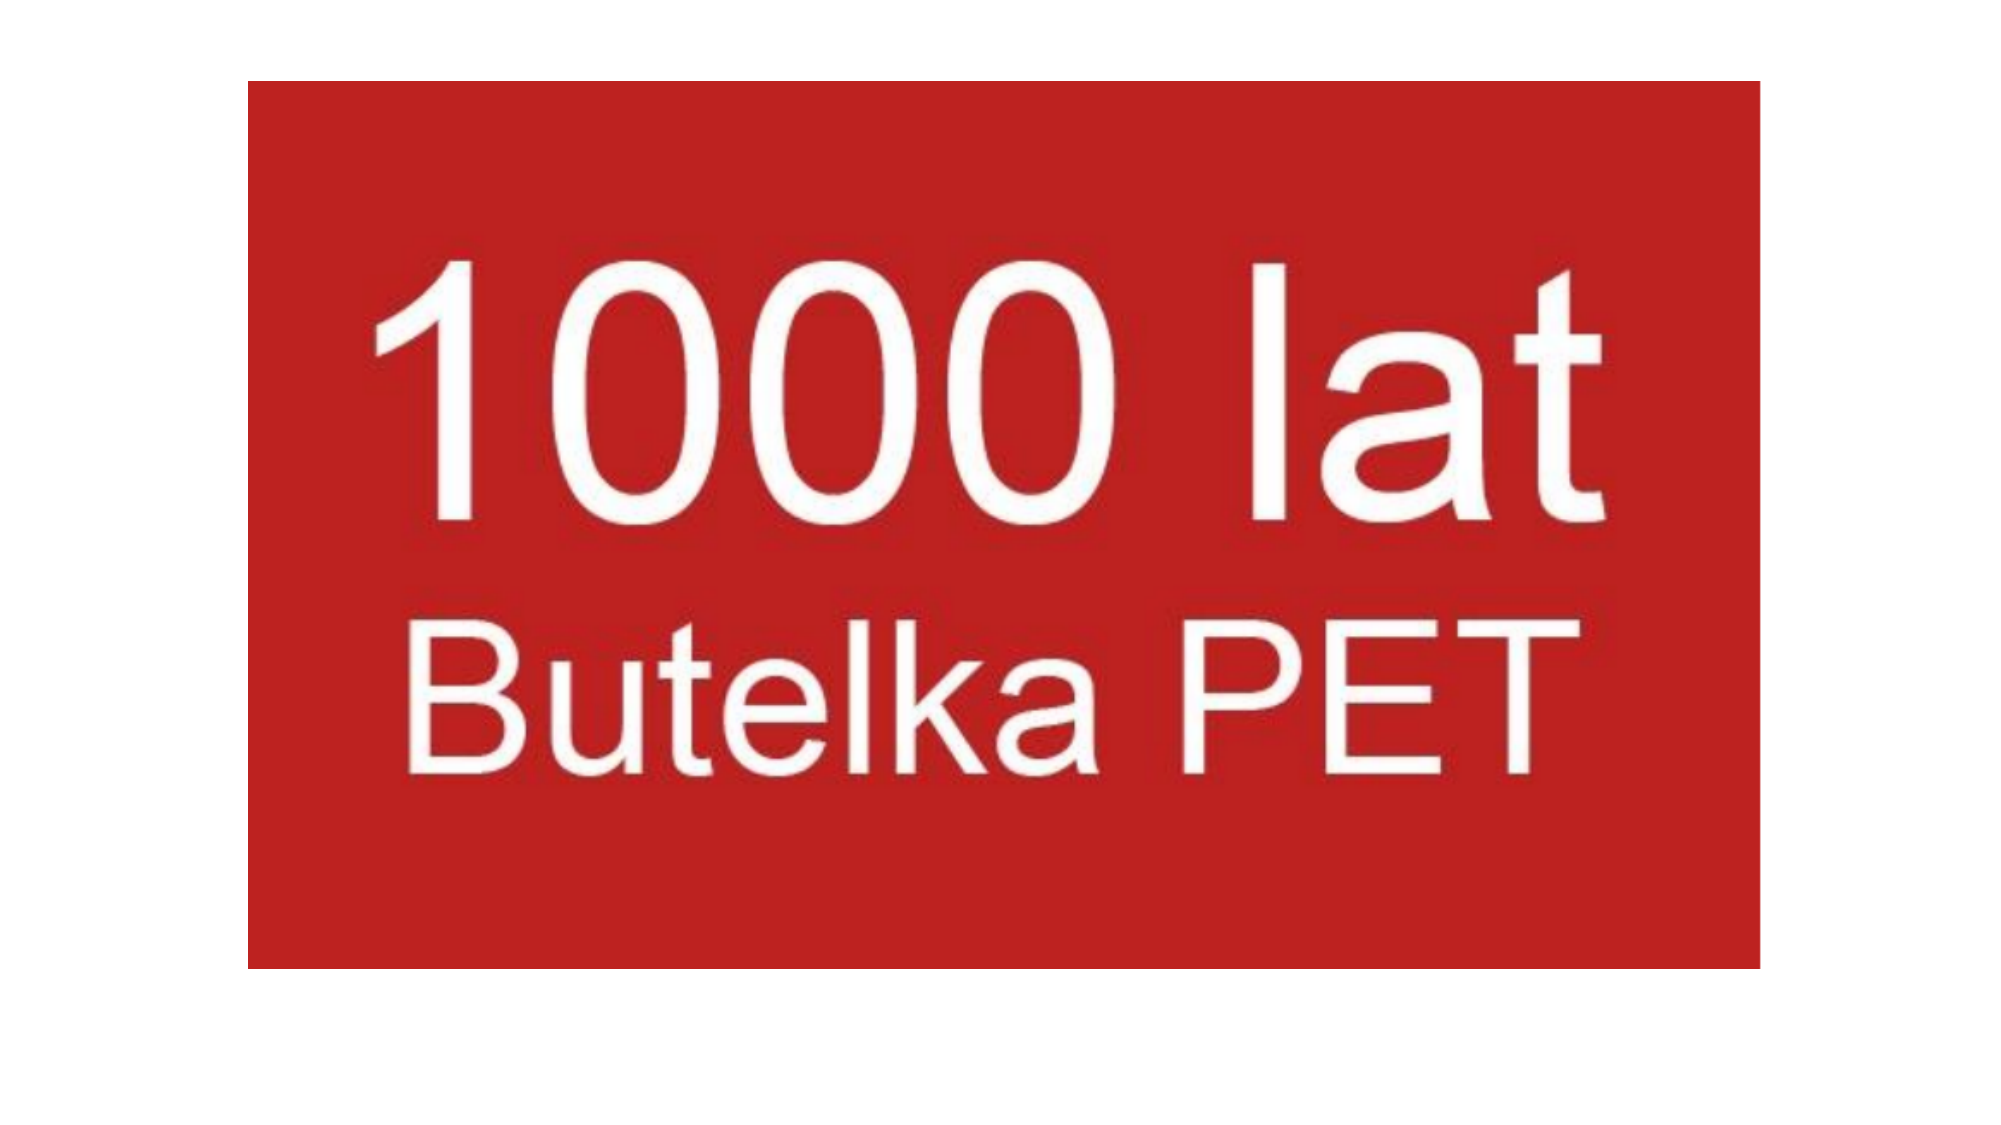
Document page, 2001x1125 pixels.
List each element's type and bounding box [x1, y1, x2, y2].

picture [248, 81, 1764, 969]
